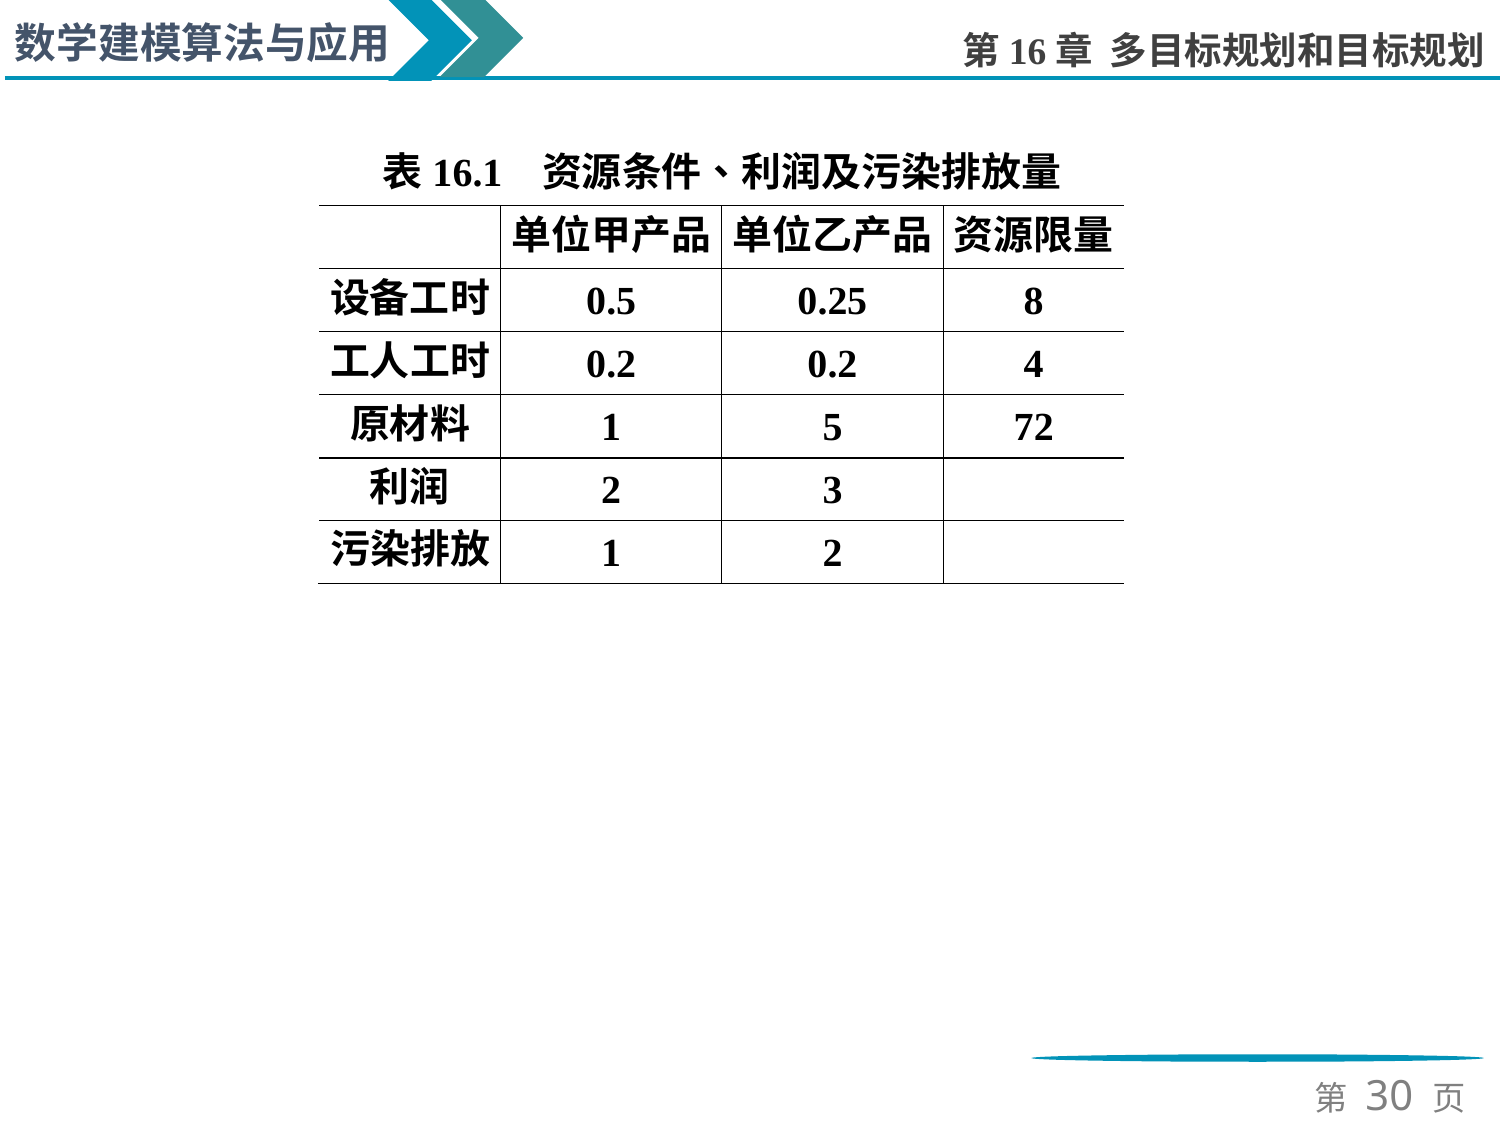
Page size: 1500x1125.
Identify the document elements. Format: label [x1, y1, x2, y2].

text_box [80, 143, 1361, 709]
